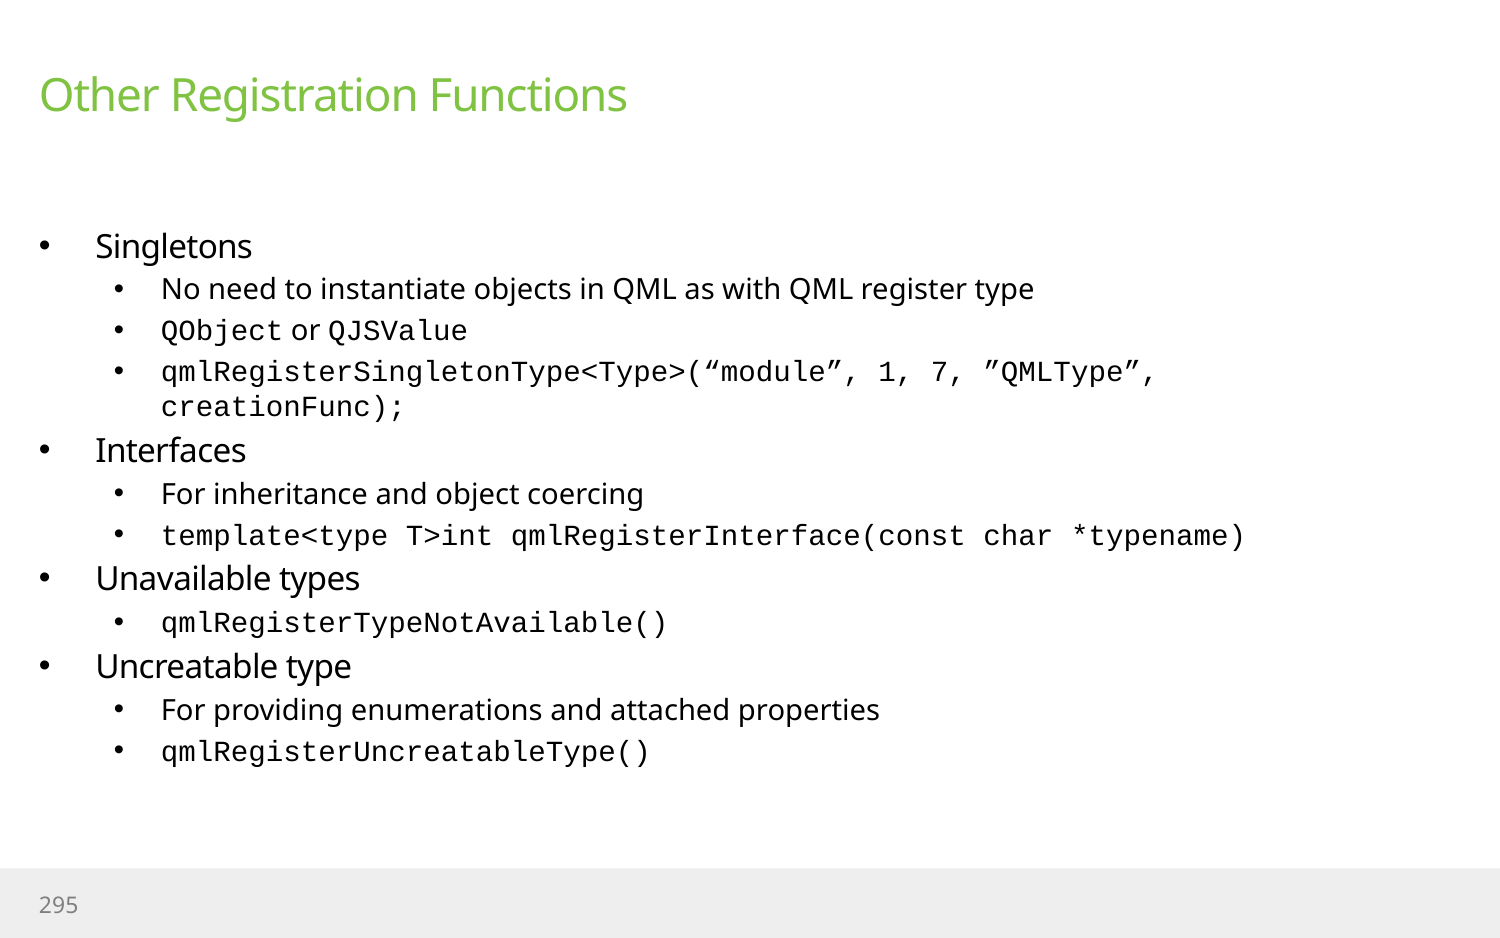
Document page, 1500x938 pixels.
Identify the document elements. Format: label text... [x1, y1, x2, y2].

title Other Registration Functions [39, 66, 1052, 196]
slide_number 295 [39, 892, 410, 921]
list Singletons No need to instantiate objects in QML as with QML register type QObject or QJSValue qmlRegisterSingletonType<Type>(“module”, 1, 7, ”QMLType”, creationFunc); Interfaces For inheritance and object coercing template<type T>int qmlRegisterInterface(const char *typename) Unavailable types qmlRegisterTypeNotAvailable() Uncreatable type For providing enumerations and attached properties qmlRegisterUncreatableType() [39, 224, 1381, 846]
